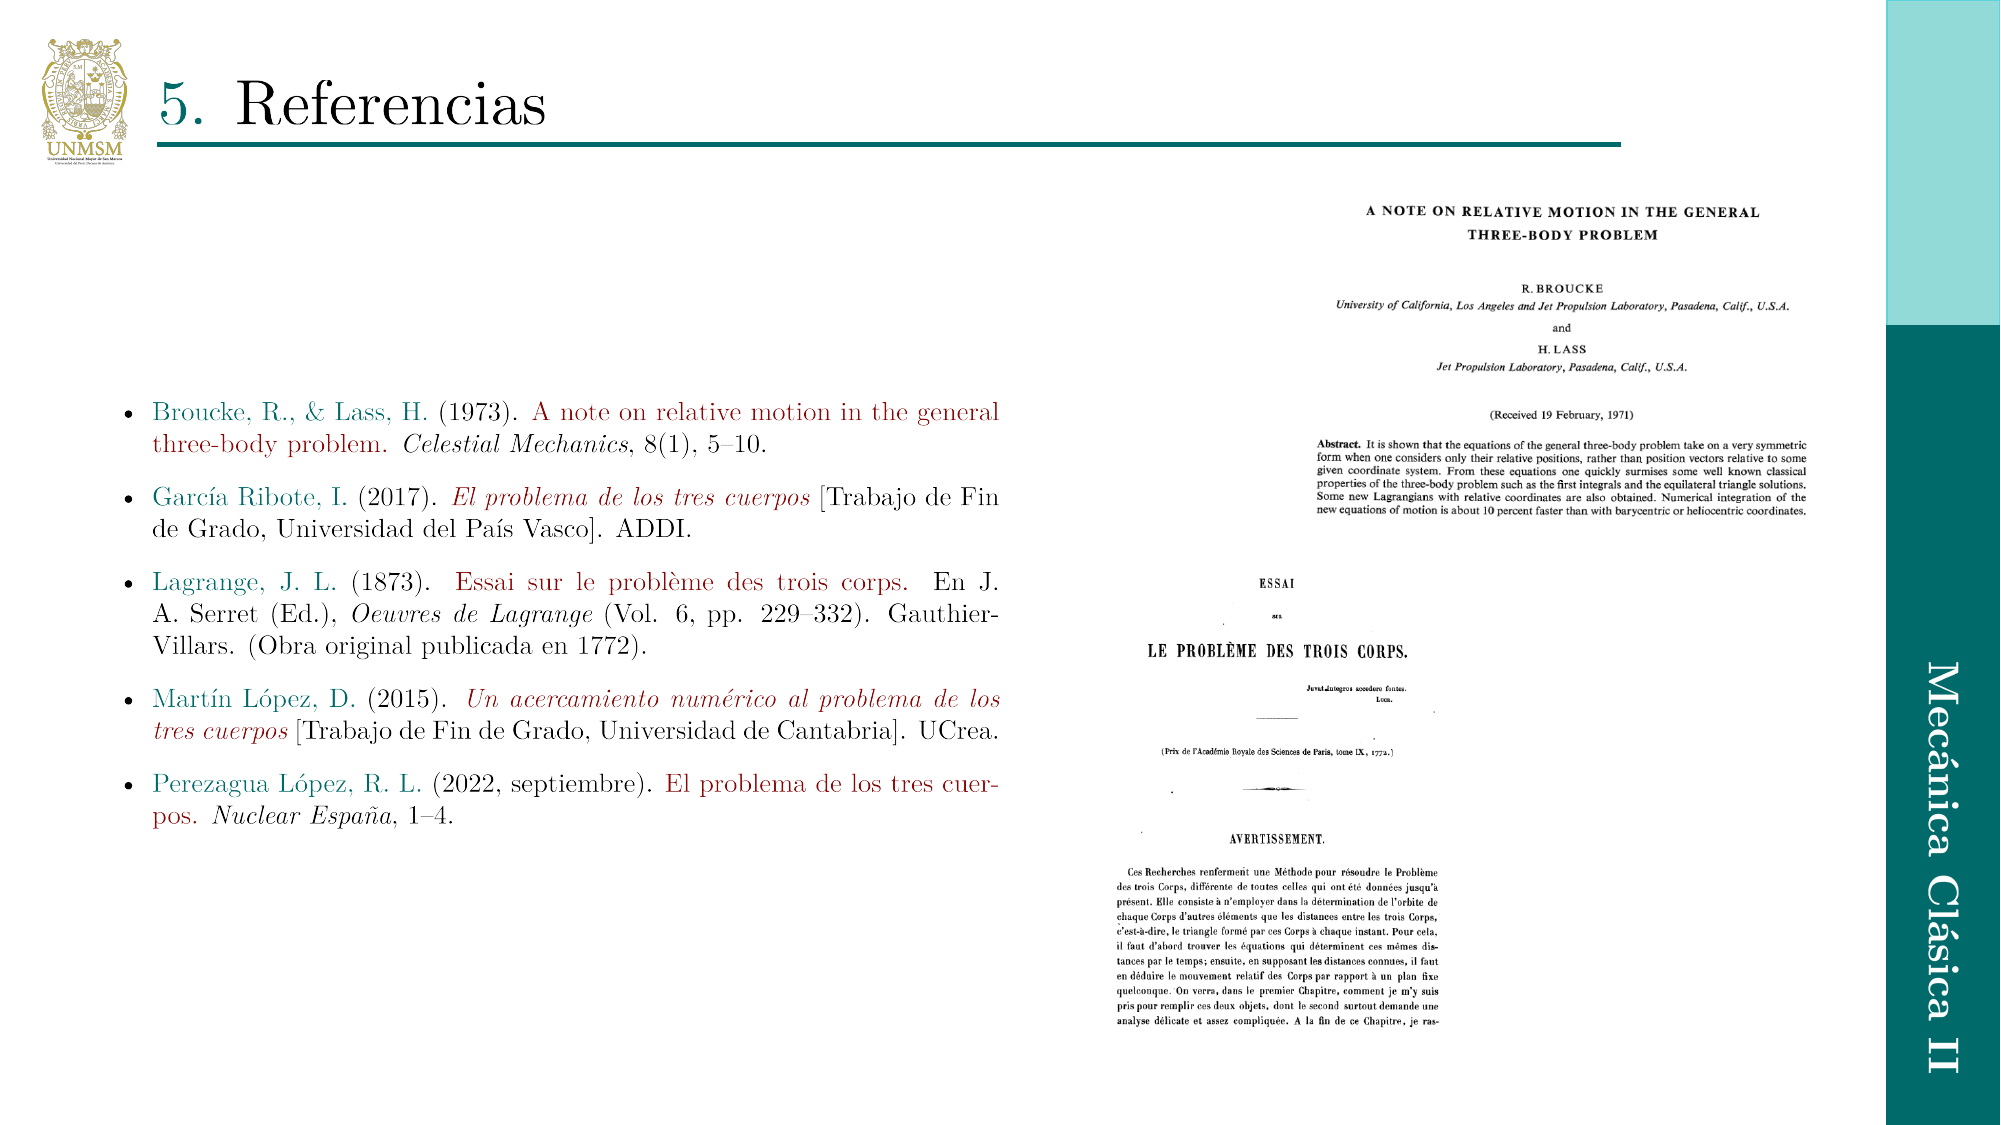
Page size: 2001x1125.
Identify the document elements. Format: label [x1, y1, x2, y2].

text_box [1886, 0, 2000, 325]
picture [160, 79, 545, 125]
text_box [1886, 882, 2000, 1125]
picture [124, 400, 1001, 829]
picture [41, 37, 128, 167]
picture [1105, 562, 1444, 1030]
picture [1308, 192, 1814, 530]
text_box [1886, 325, 2000, 852]
picture [1737, 662, 2000, 1073]
